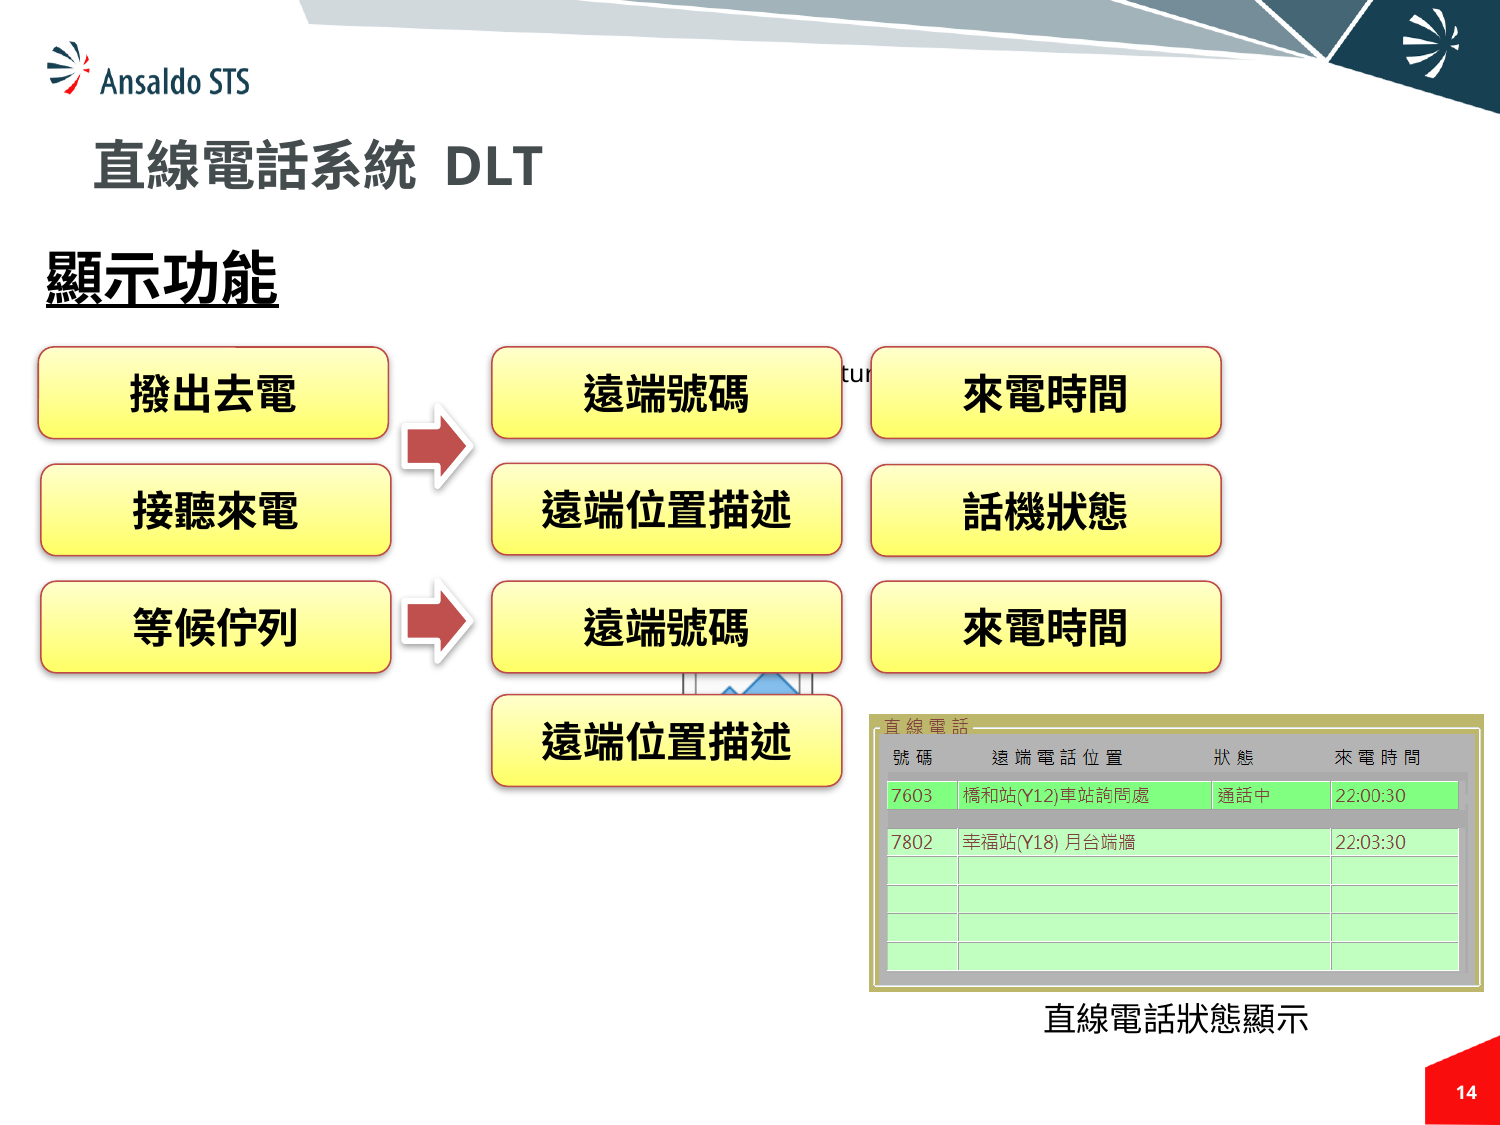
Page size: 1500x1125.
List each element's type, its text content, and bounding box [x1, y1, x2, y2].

text_box 直線電話狀態顯示 [1028, 1015, 1325, 1046]
text_box 等候佇列 [40, 580, 72, 674]
text_box 撥出去電 [37, 346, 381, 440]
text_box 接聽來電 [40, 463, 72, 557]
picture [0, 0, 1500, 1125]
title 直線電話系統 DLT [77, 130, 1421, 238]
text_box 顯示功能 [30, 233, 294, 319]
slide_number 14 [1435, 1063, 1498, 1124]
